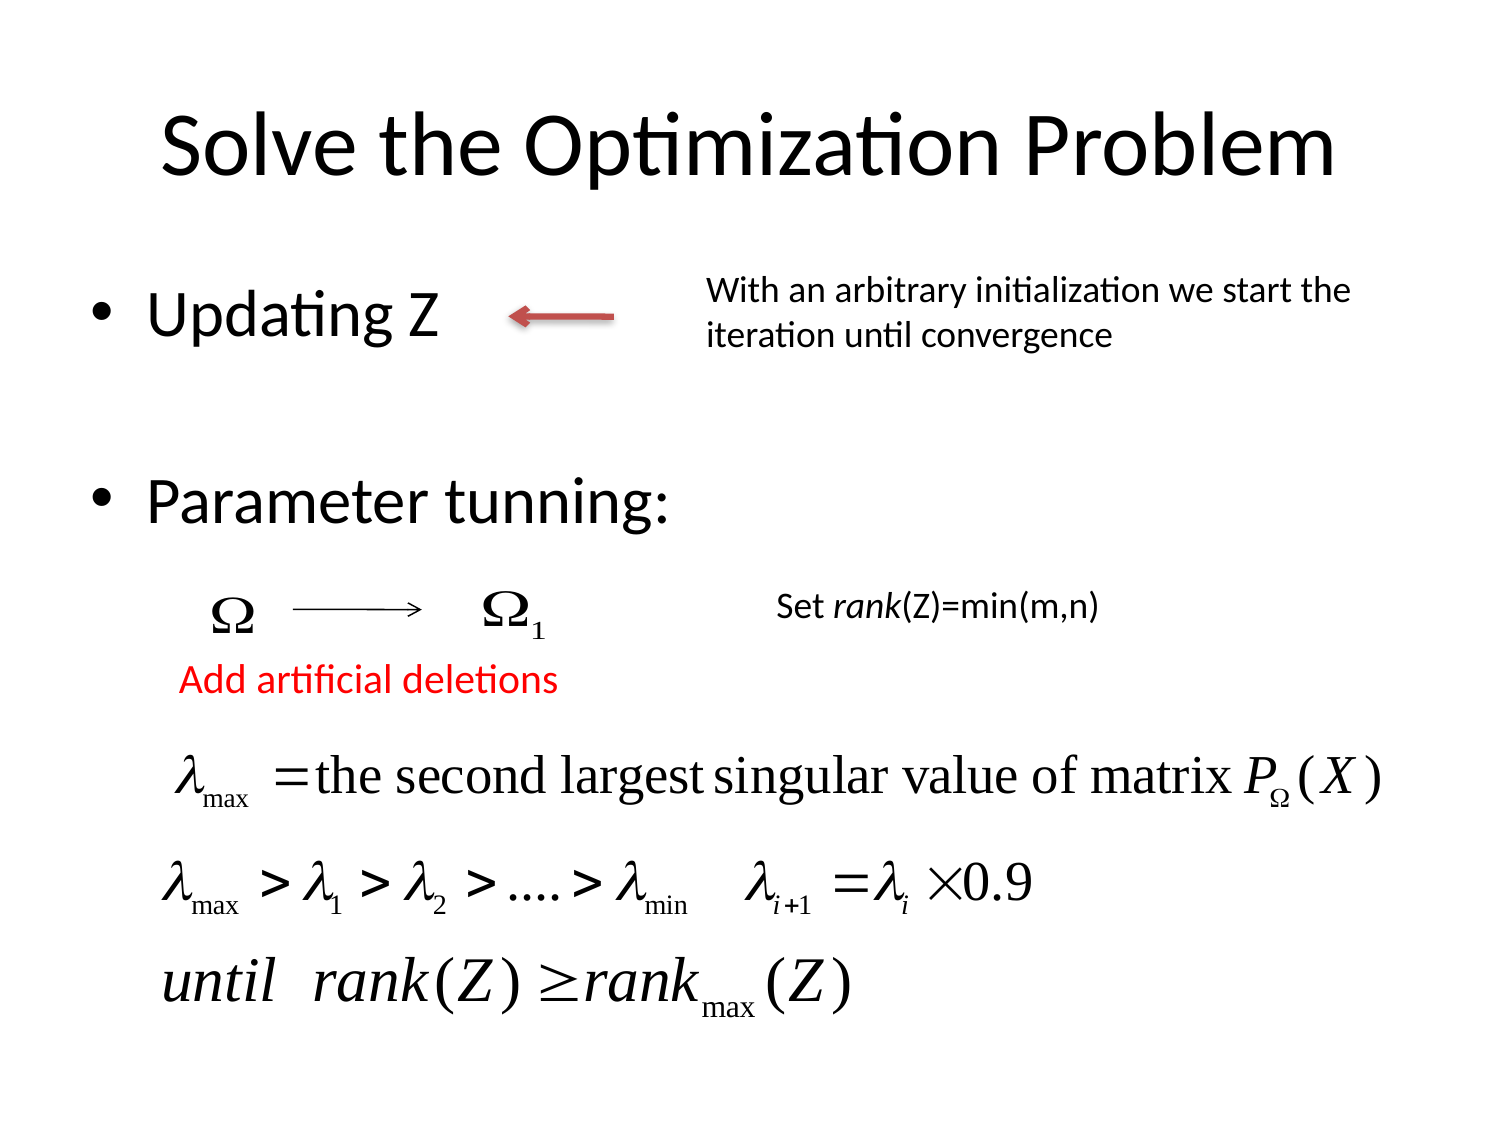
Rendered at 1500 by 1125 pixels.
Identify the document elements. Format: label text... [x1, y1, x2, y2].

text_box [468, 573, 563, 653]
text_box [152, 843, 1045, 927]
text_box Set rank(Z)=min(m,n) [761, 574, 1348, 634]
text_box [198, 585, 274, 645]
title Solve the Optimization Problem [75, 45, 1425, 233]
text_box With an arbitrary initialization we start the iteration until convergence [691, 257, 1430, 363]
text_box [152, 937, 868, 1030]
text_box Add artificial deletions [164, 644, 622, 710]
list Updating Z Parameter tunning: [75, 262, 1425, 1005]
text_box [163, 738, 1395, 821]
